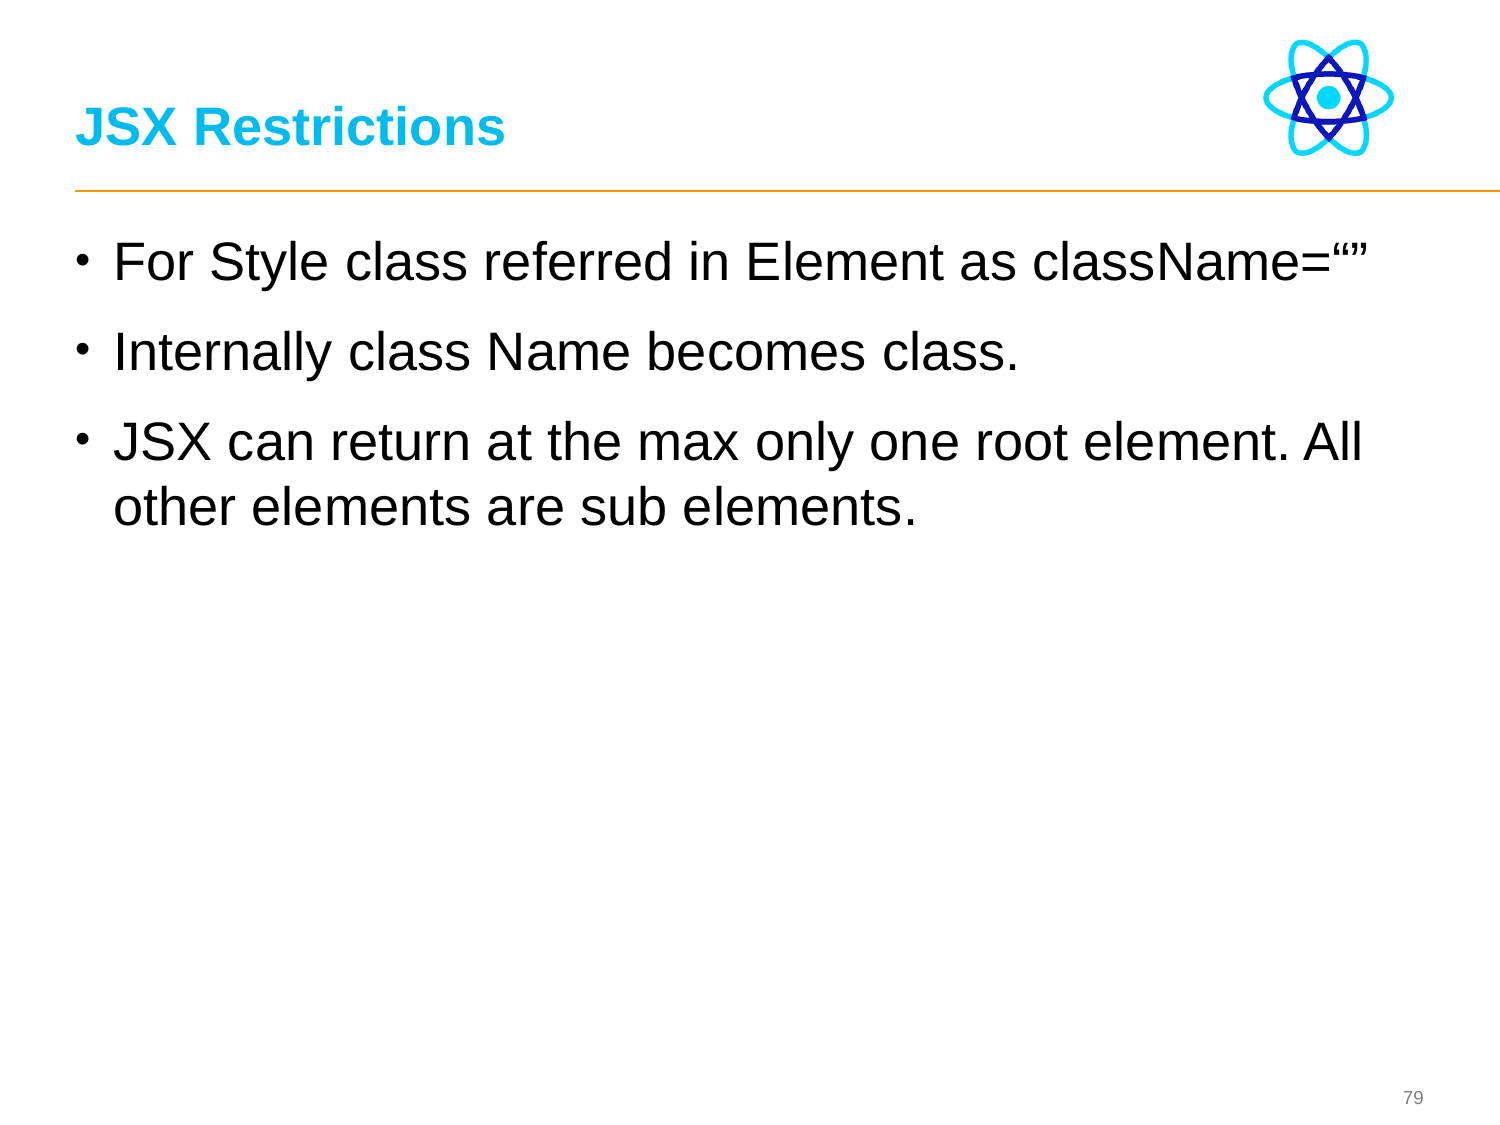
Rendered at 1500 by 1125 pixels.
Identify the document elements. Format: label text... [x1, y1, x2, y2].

title JSX Restrictions [75, 27, 1422, 157]
list For Style class referred in Element as className=“” Internally class Name becomes class. JSX can return at the max only one root element. All other elements are sub elements. [75, 226, 1425, 1018]
